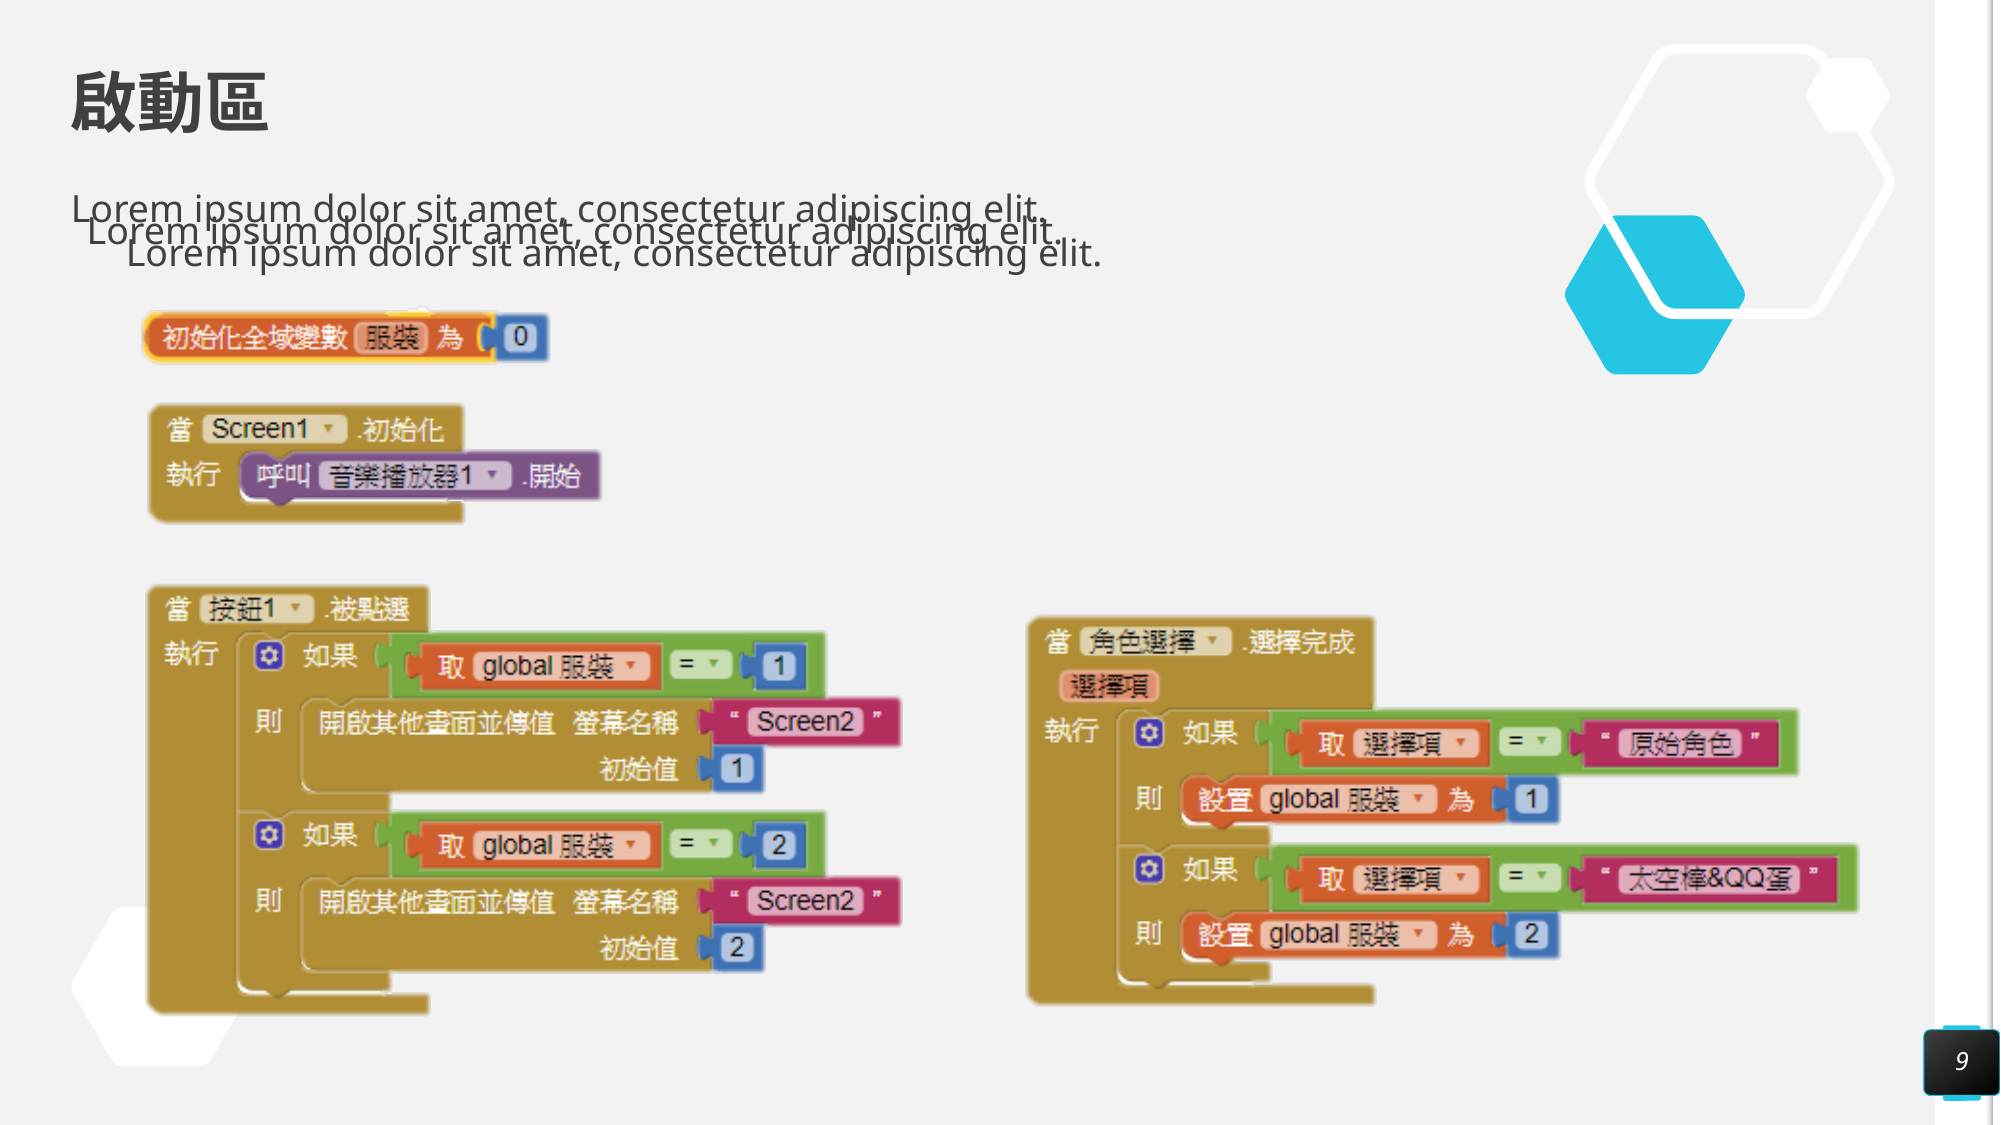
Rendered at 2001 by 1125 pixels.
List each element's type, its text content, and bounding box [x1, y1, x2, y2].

slide_number 9 [1923, 1029, 2000, 1096]
picture [119, 288, 1914, 1078]
text_box Lorem ipsum dolor sit amet, consectetur adipiscing elit. [86, 207, 1947, 267]
list Lorem ipsum dolor sit amet, consectetur adipiscing elit. [70, 185, 1932, 245]
text_box Lorem ipsum dolor sit amet, consectetur adipiscing elit. [125, 229, 1986, 289]
title 啟動區 [70, 70, 1932, 142]
